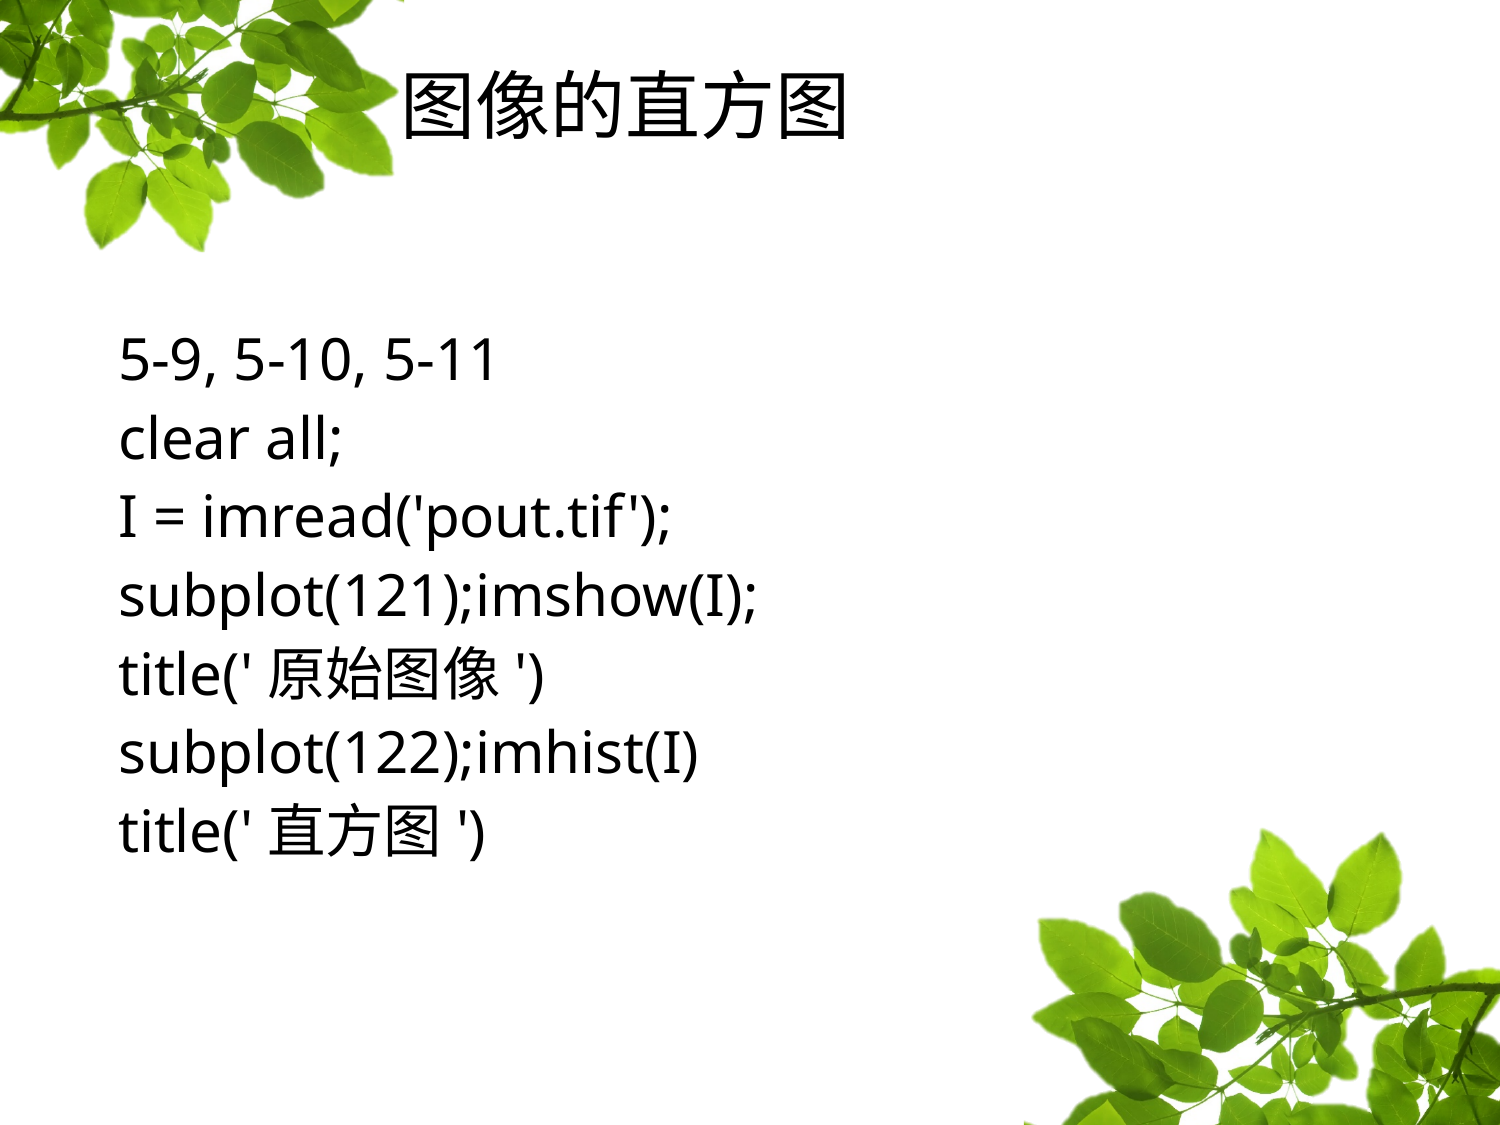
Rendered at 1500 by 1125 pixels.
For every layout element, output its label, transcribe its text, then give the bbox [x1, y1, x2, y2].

picture [0, 0, 405, 253]
list 5-9, 5-10, 5-11 clear all; I = imread('pout.tif'); subplot(121);imshow(I); title('原始图像') subplot(122);imhist(I) title('直方图') [103, 322, 1397, 994]
title 图像的直方图 [385, 0, 1397, 219]
picture [1023, 827, 1500, 1125]
